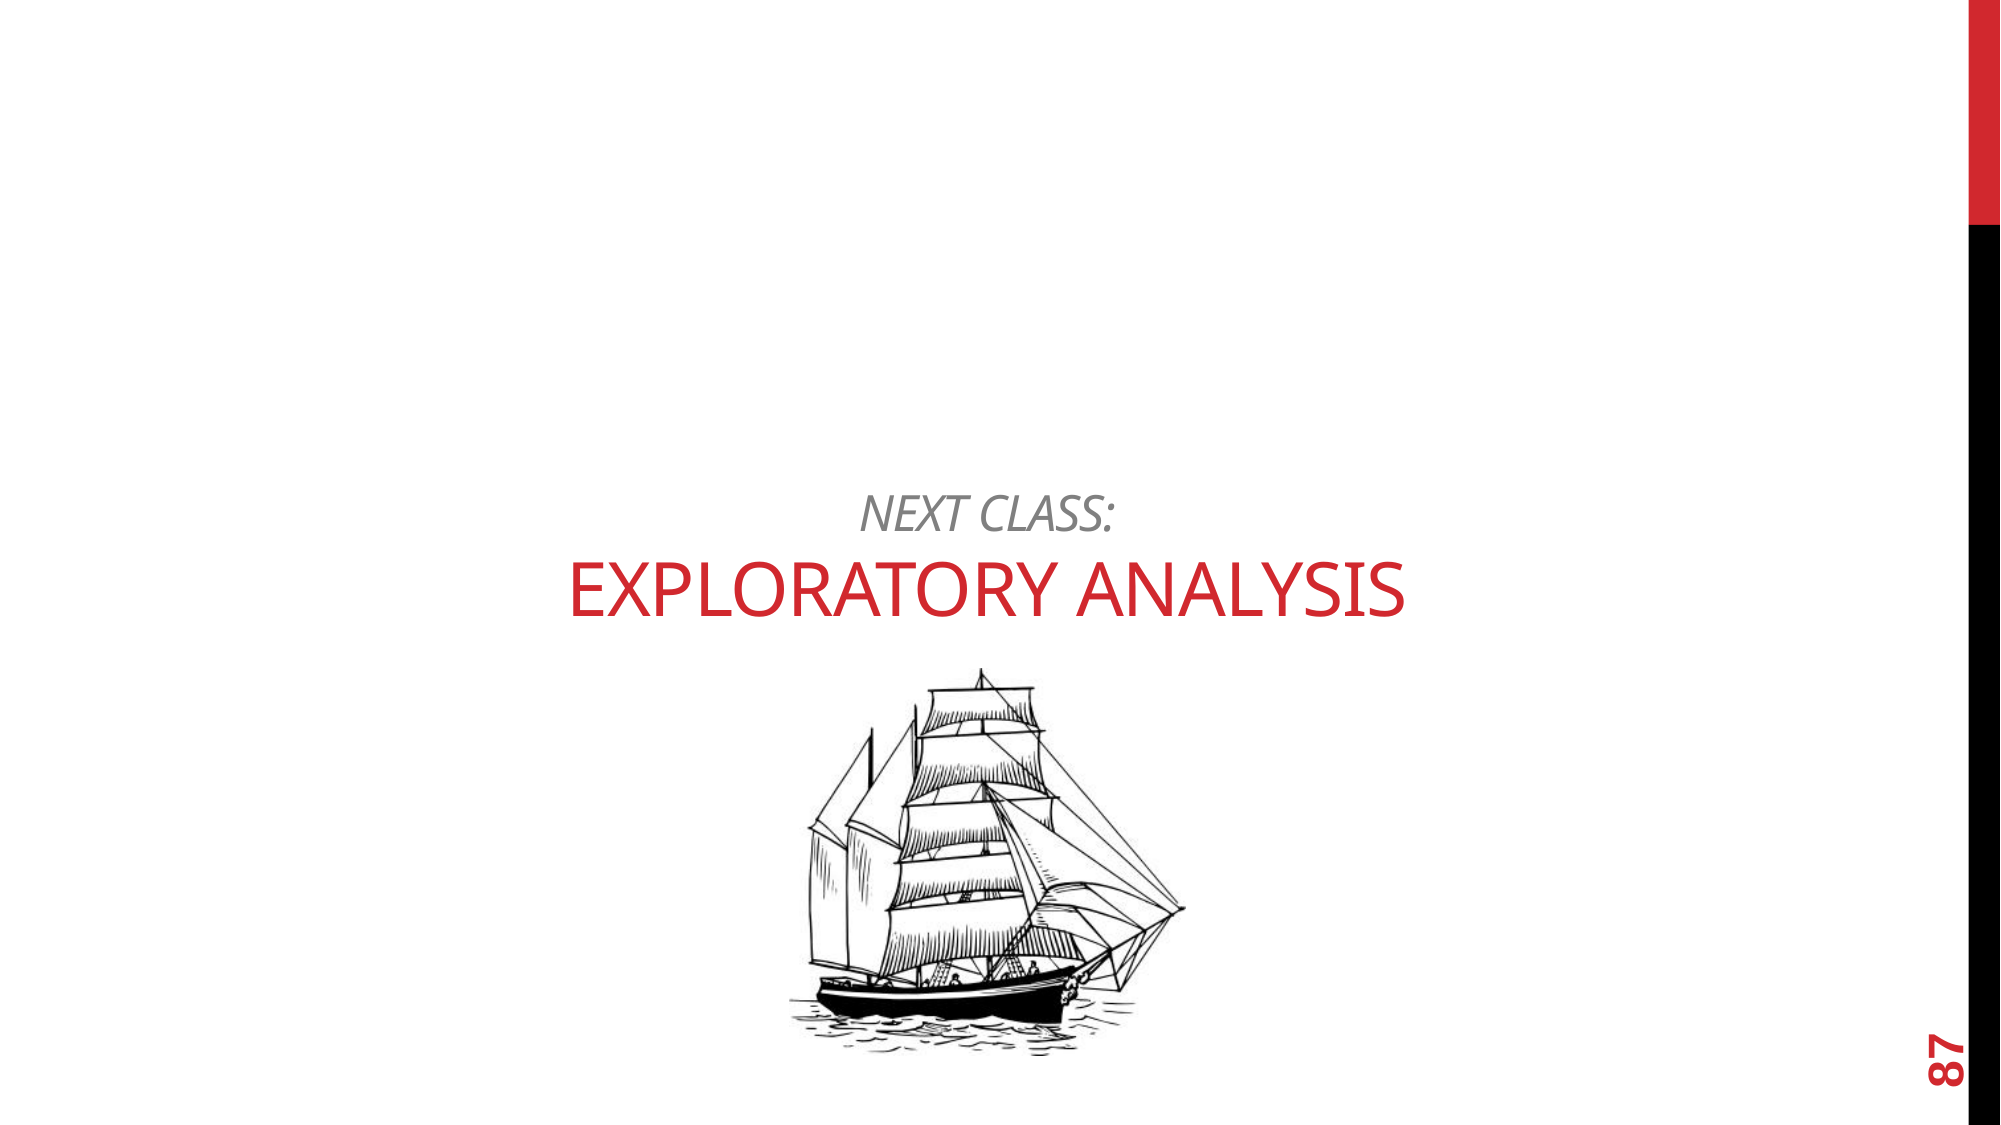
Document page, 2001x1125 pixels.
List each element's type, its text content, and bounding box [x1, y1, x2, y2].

slide_number 87 [1903, 887, 1984, 1104]
title Next Class: Exploratory Analysis [249, 458, 1725, 640]
picture [788, 668, 1186, 1056]
